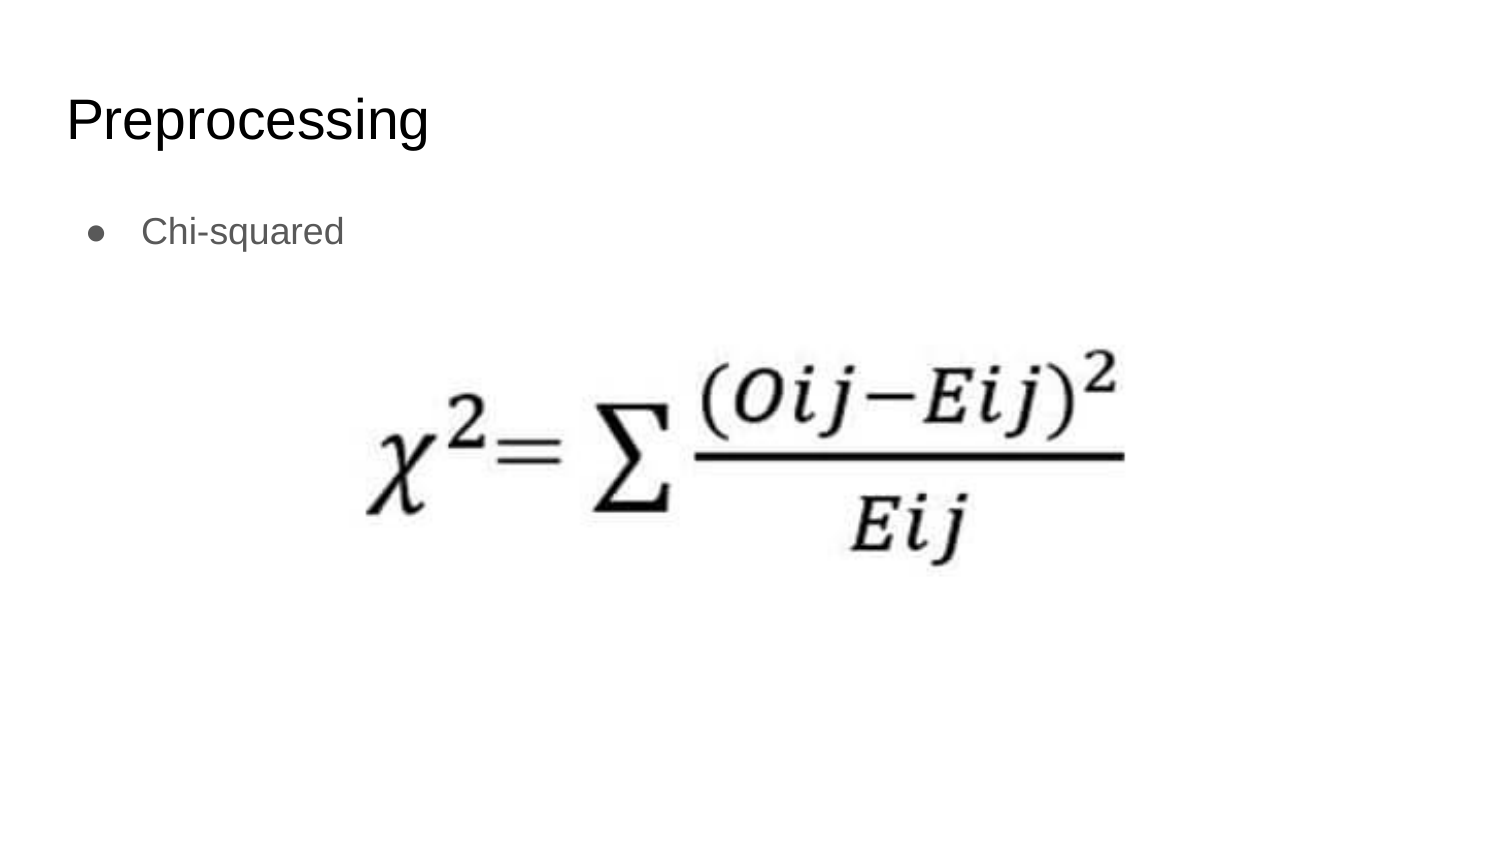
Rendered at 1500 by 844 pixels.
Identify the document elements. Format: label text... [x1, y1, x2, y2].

title Preprocessing [51, 72, 1449, 167]
list Chi-squared [51, 189, 1449, 750]
picture [348, 328, 1152, 610]
